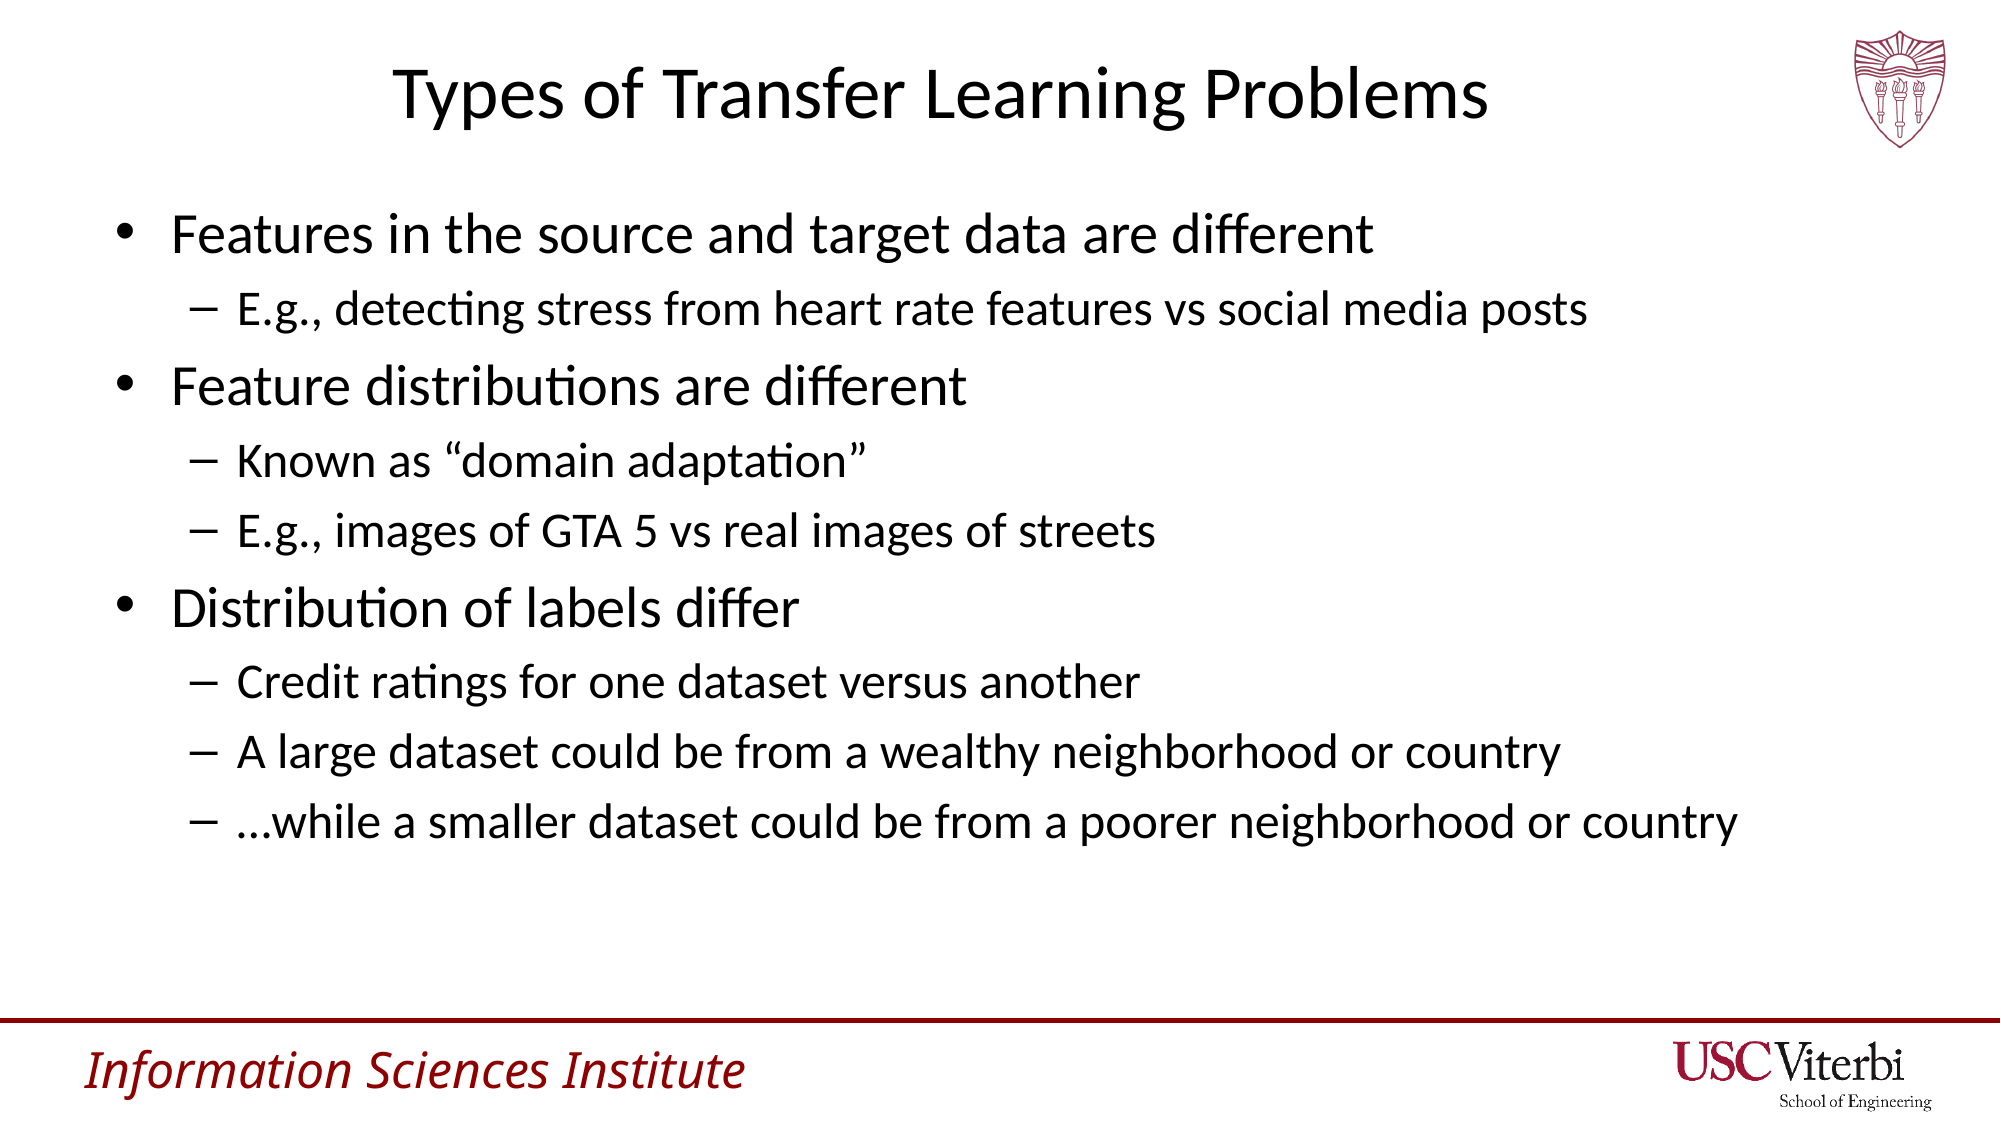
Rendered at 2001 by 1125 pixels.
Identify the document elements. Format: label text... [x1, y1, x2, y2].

list Features in the source and target data are different E.g., detecting stress from heart rate features vs social media posts Feature distributions are different Known as “domain adaptation” E.g., images of GTA 5 vs real images of streets Distribution of labels differ Credit ratings for one dataset versus another A large dataset could be from a wealthy neighborhood or country …while a smaller dataset could be from a poorer neighborhood or country [99, 187, 1902, 1005]
title Types of Transfer Learning Problems [99, 35, 1783, 141]
picture [1641, 1027, 1964, 1118]
